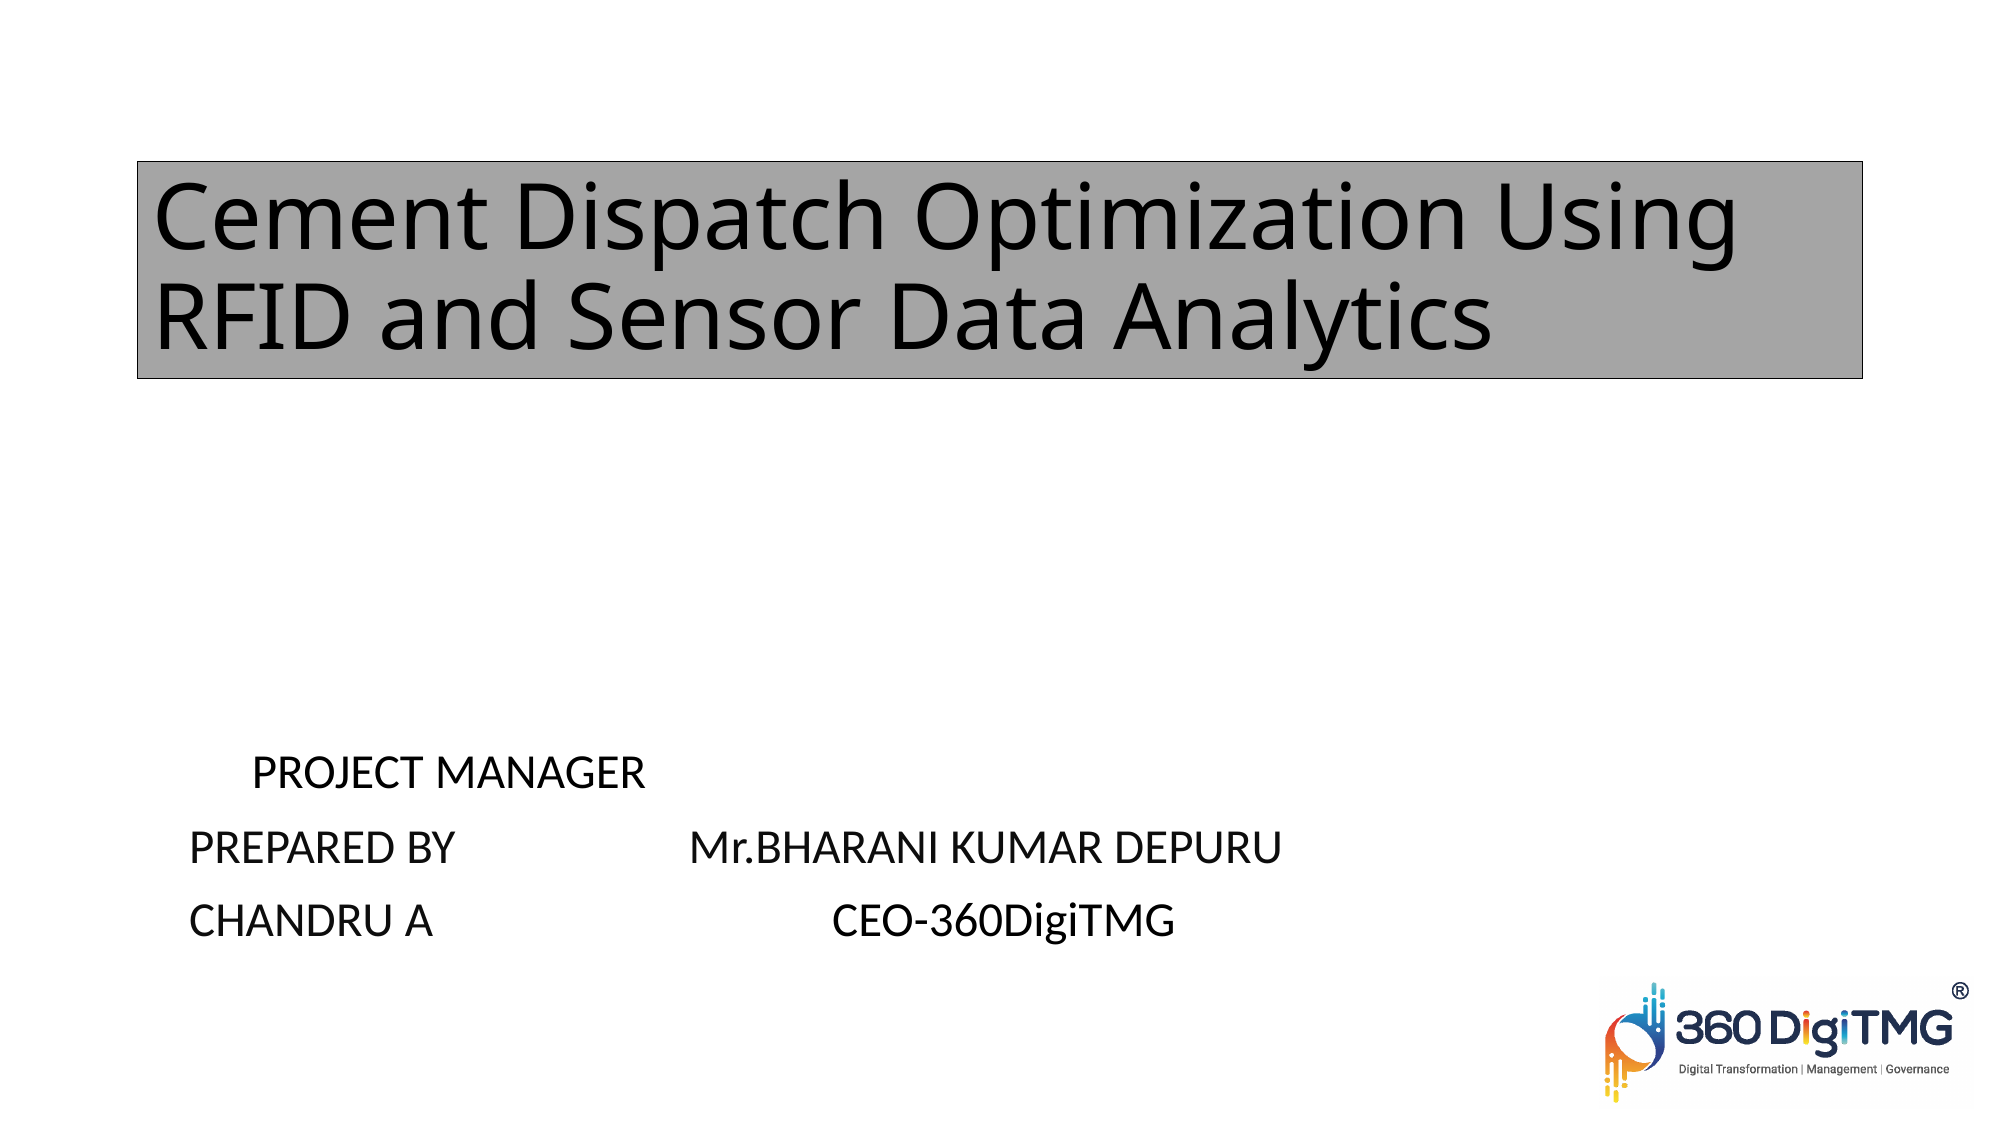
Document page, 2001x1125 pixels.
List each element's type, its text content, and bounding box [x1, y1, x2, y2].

text_box [39, 141, 621, 222]
title Cement Dispatch Optimization Using RFID and Sensor Data Analytics [137, 161, 1863, 314]
list PROJECT MANAGER PREPARED BY Mr.BHARANI KUMAR DEPURU CHANDRU A CEO-360DigiTMG [137, 314, 1886, 1014]
picture [1599, 976, 1974, 1110]
